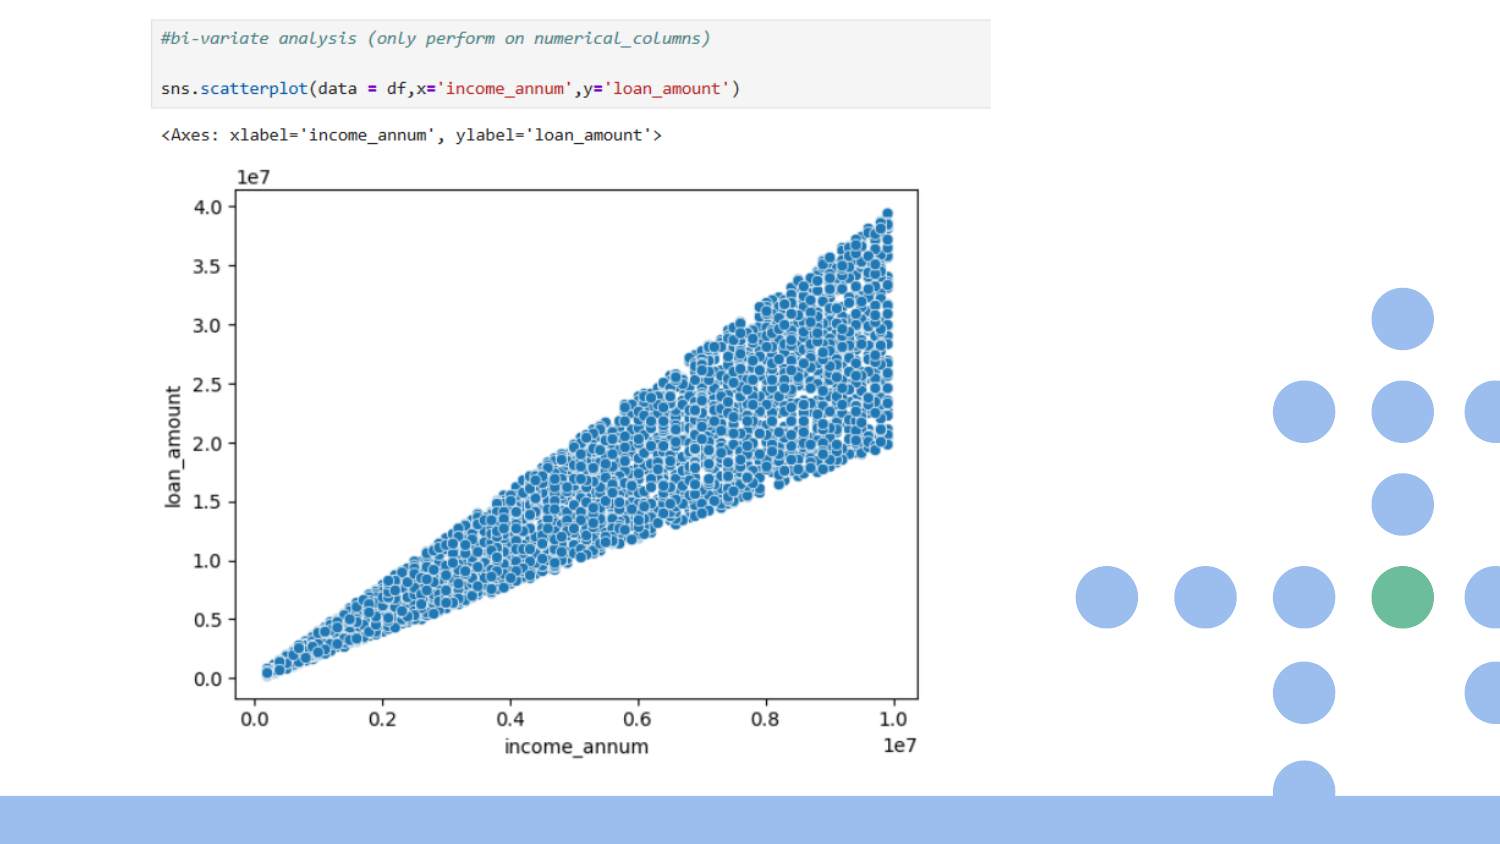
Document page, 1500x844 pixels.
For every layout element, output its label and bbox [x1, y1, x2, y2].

text_box [1080, 282, 1500, 828]
picture [145, 11, 991, 774]
